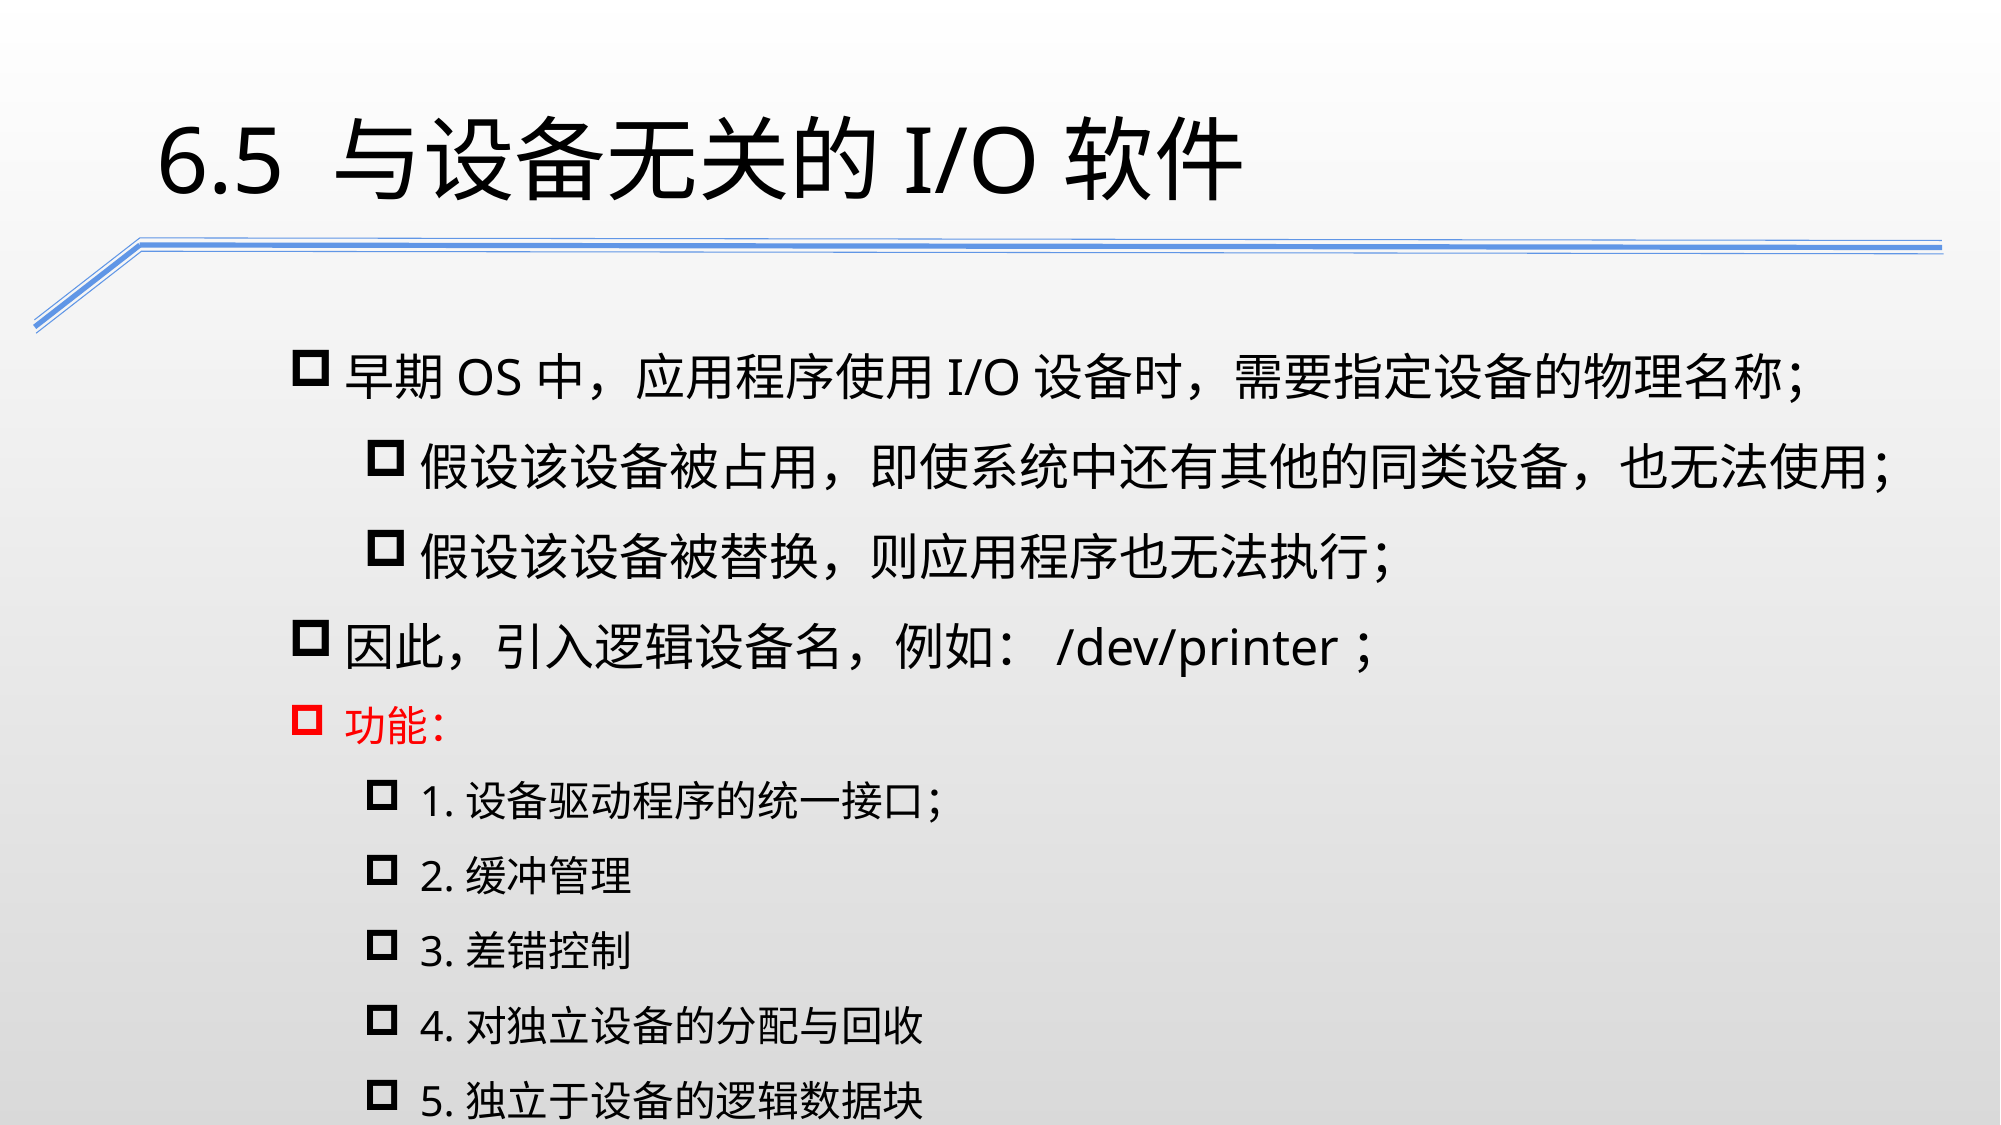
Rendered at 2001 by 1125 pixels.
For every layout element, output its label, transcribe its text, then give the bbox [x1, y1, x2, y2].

text_box 6.5 与设备无关的I/O软件 [141, 94, 1570, 219]
text_box 早期OS中，应用程序使用I/O设备时，需要指定设备的物理名称； 假设该设备被占用，即使系统中还有其他的同类设备，也无法使用； 假设该设备被替换，则应用程序也无法执行； 因此，引入逻辑设备名，例如：/dev/printer； 功能： 1.设备驱动程序的统一接口； 2.缓冲管理 3.差错控制 4.对独立设备的分配与回收 5.独立于设备的逻辑数据块 [273, 307, 1992, 710]
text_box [34, 237, 1942, 244]
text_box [34, 244, 1942, 327]
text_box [36, 251, 1944, 334]
